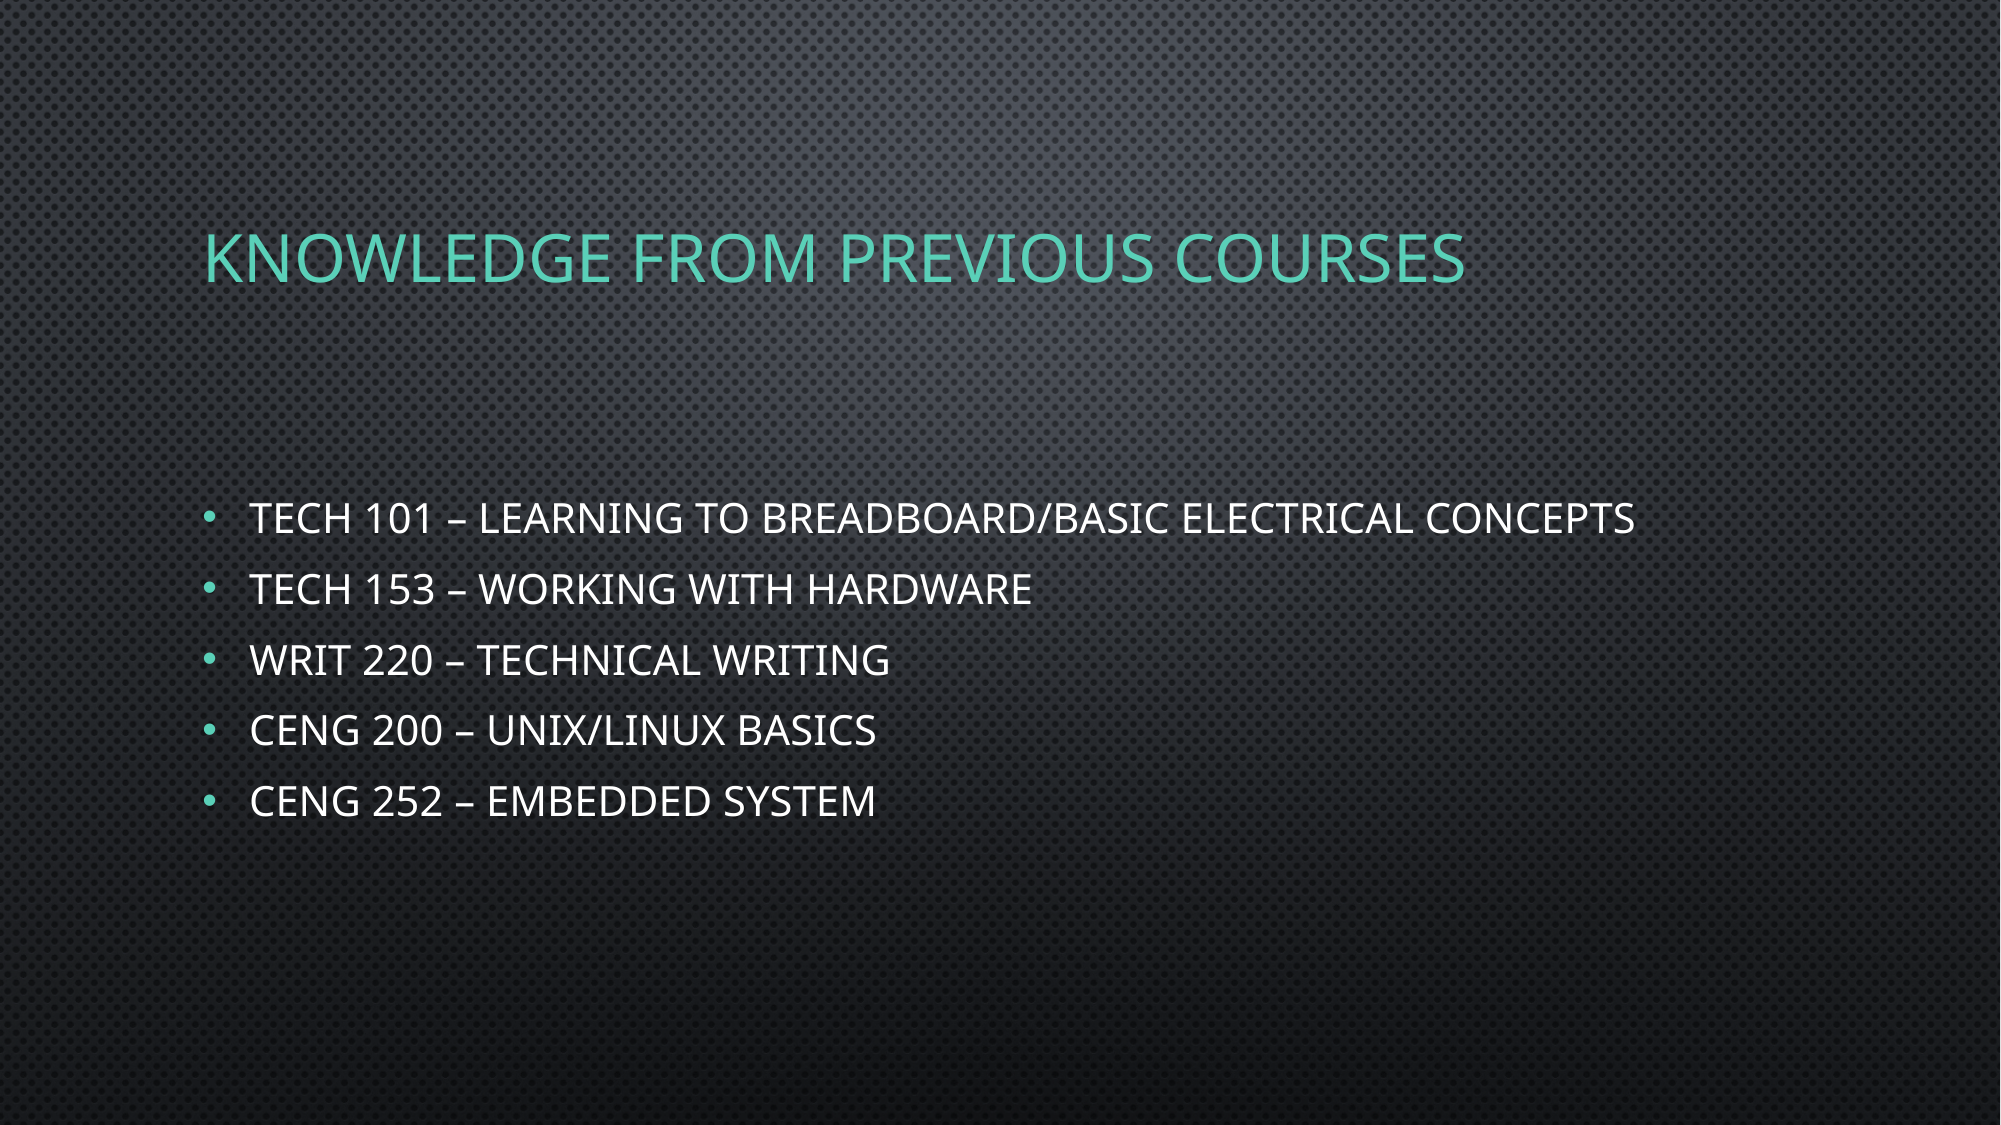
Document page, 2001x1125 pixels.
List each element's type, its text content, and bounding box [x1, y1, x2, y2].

title Knowledge from previous courses [187, 99, 1813, 413]
list TECH 101 – Learning to breadboard/Basic electrical concepts TECH 153 – Working with hardware WRIT 220 – Technical Writing CENG 200 – Unix/Linux Basics CENG 252 – Embedded System [187, 437, 1813, 950]
